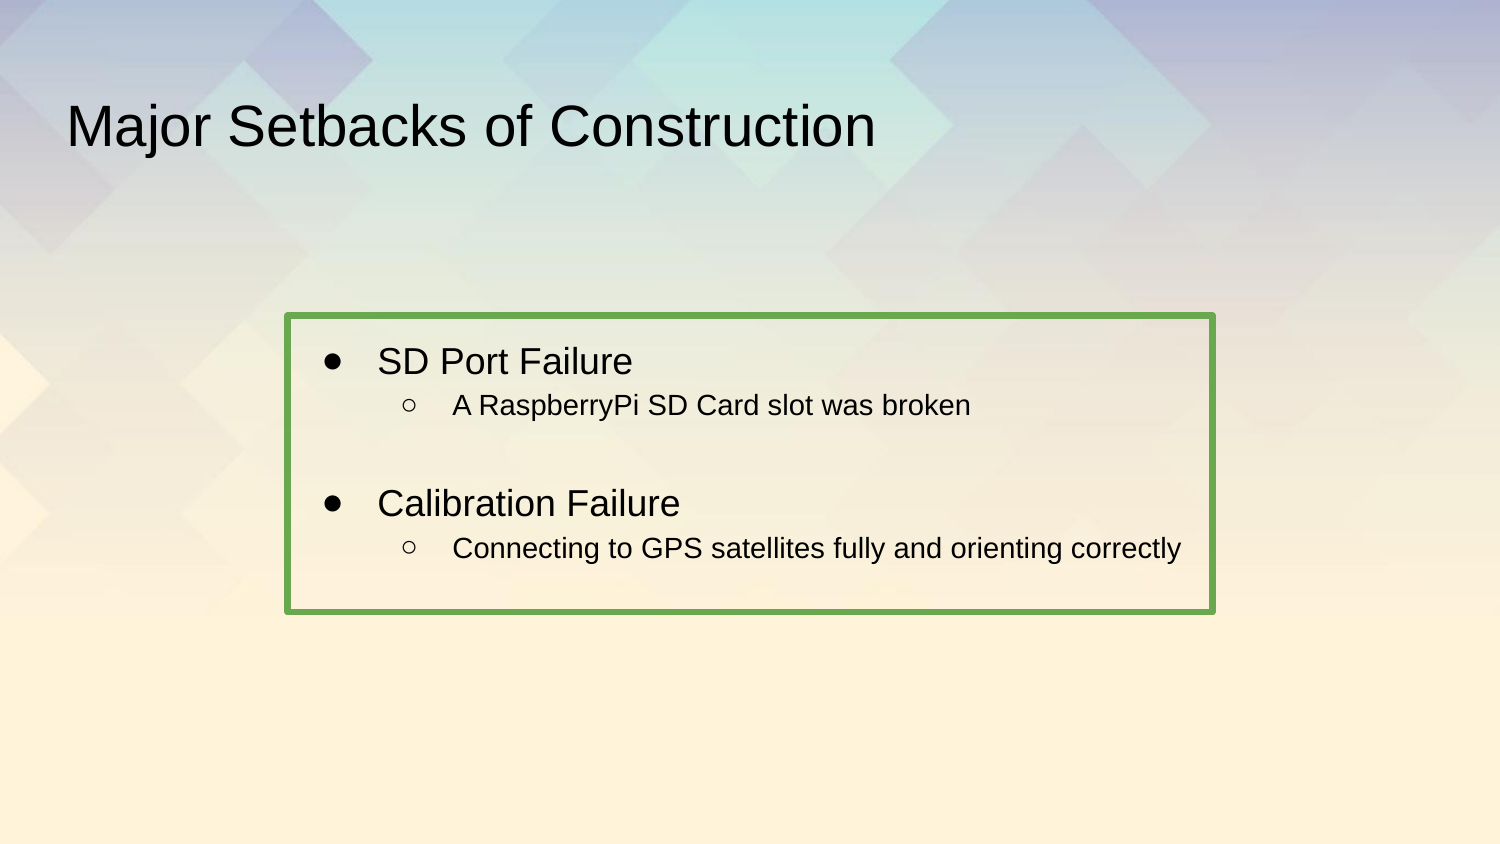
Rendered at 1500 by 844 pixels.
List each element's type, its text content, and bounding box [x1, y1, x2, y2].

picture [0, 0, 1500, 844]
list SD Port Failure A RaspberryPi SD Card slot was broken Calibration Failure Connecting to GPS satellites fully and orienting correctly [287, 315, 1213, 613]
title Major Setbacks of Construction [51, 72, 1449, 167]
